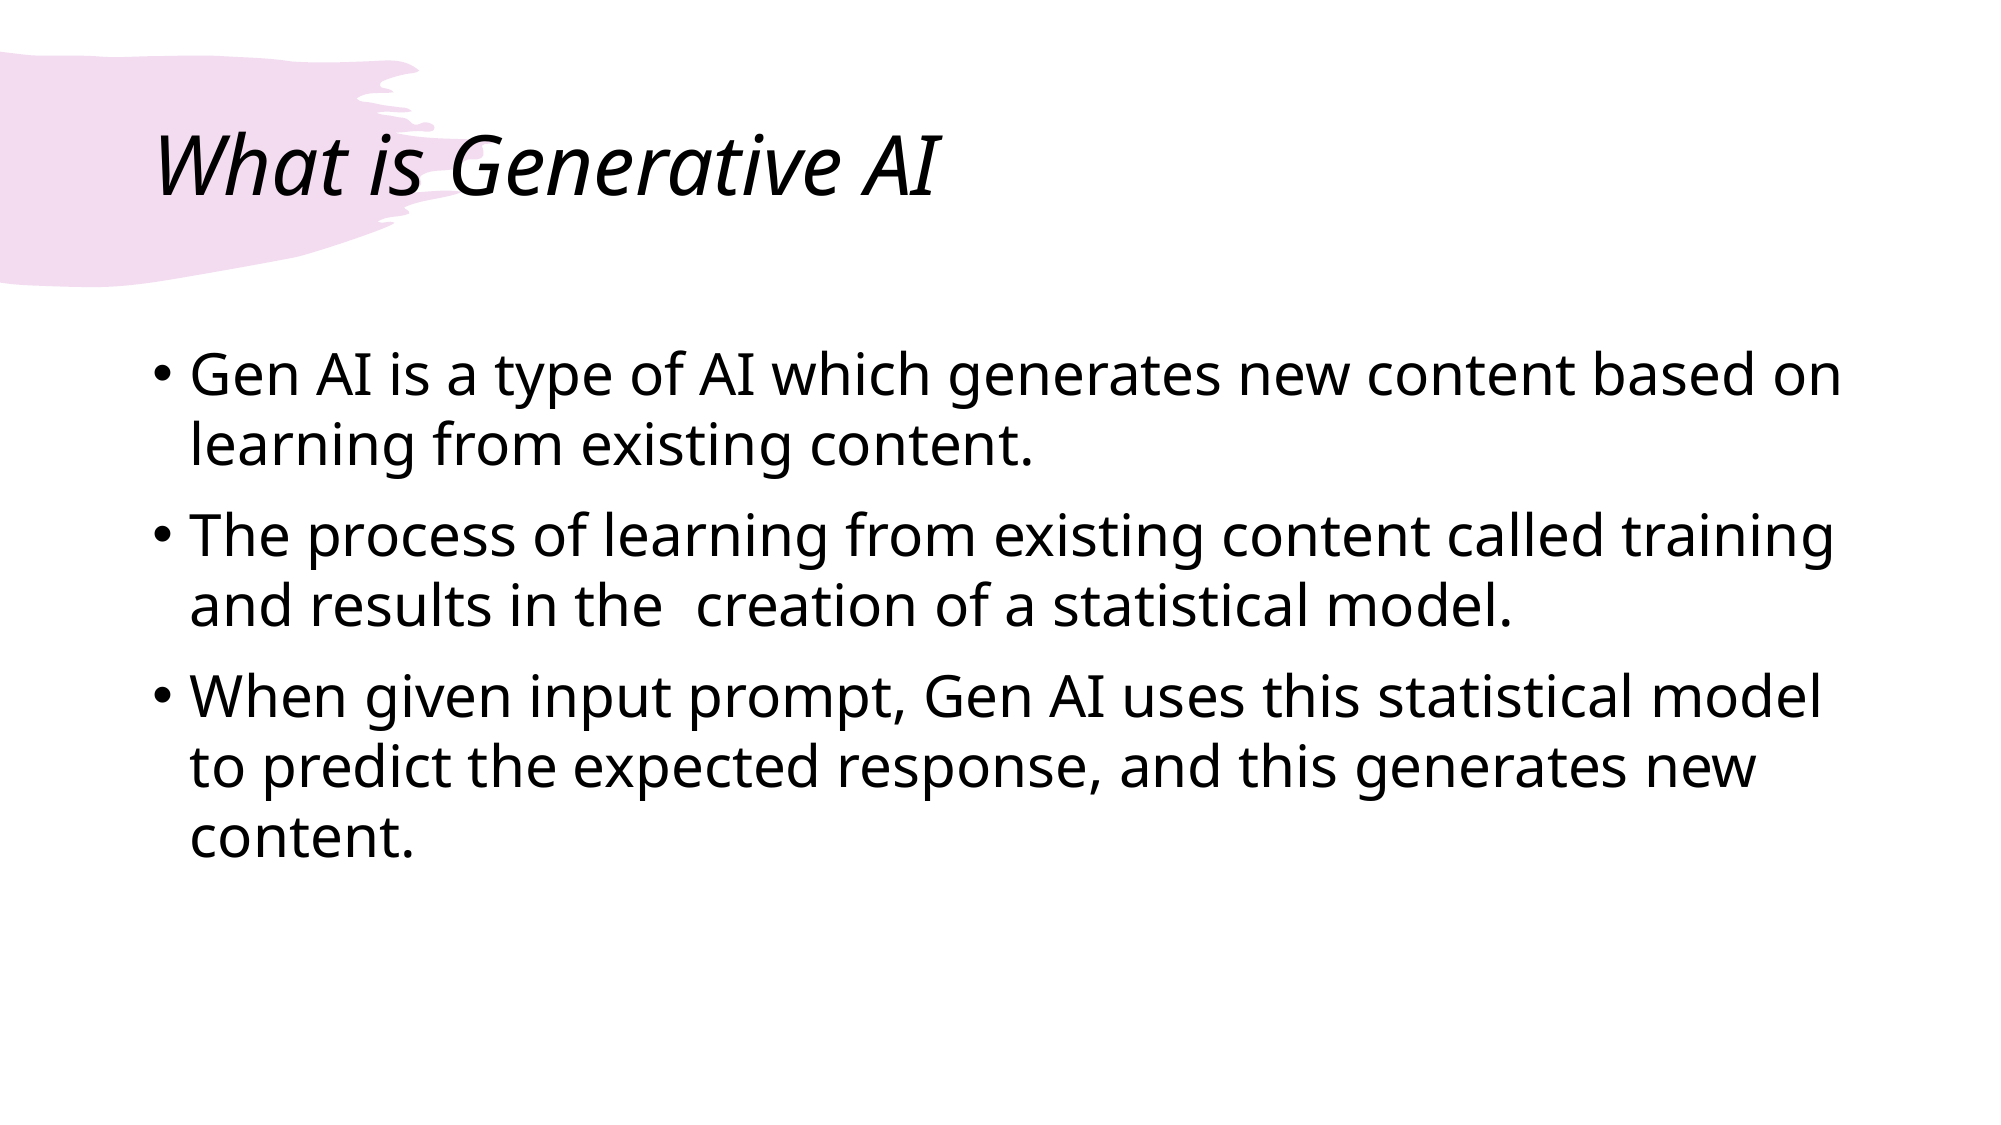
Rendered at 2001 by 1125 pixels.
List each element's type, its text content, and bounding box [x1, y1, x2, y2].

title What is Generative AI [137, 59, 1863, 278]
list Gen AI is a type of AI which generates new content based on learning from existing content. The process of learning from existing content called training and results in the creation of a statistical model. When given input prompt, Gen AI uses this statistical model to predict the expected response, and this generates new content. [137, 329, 1863, 1013]
